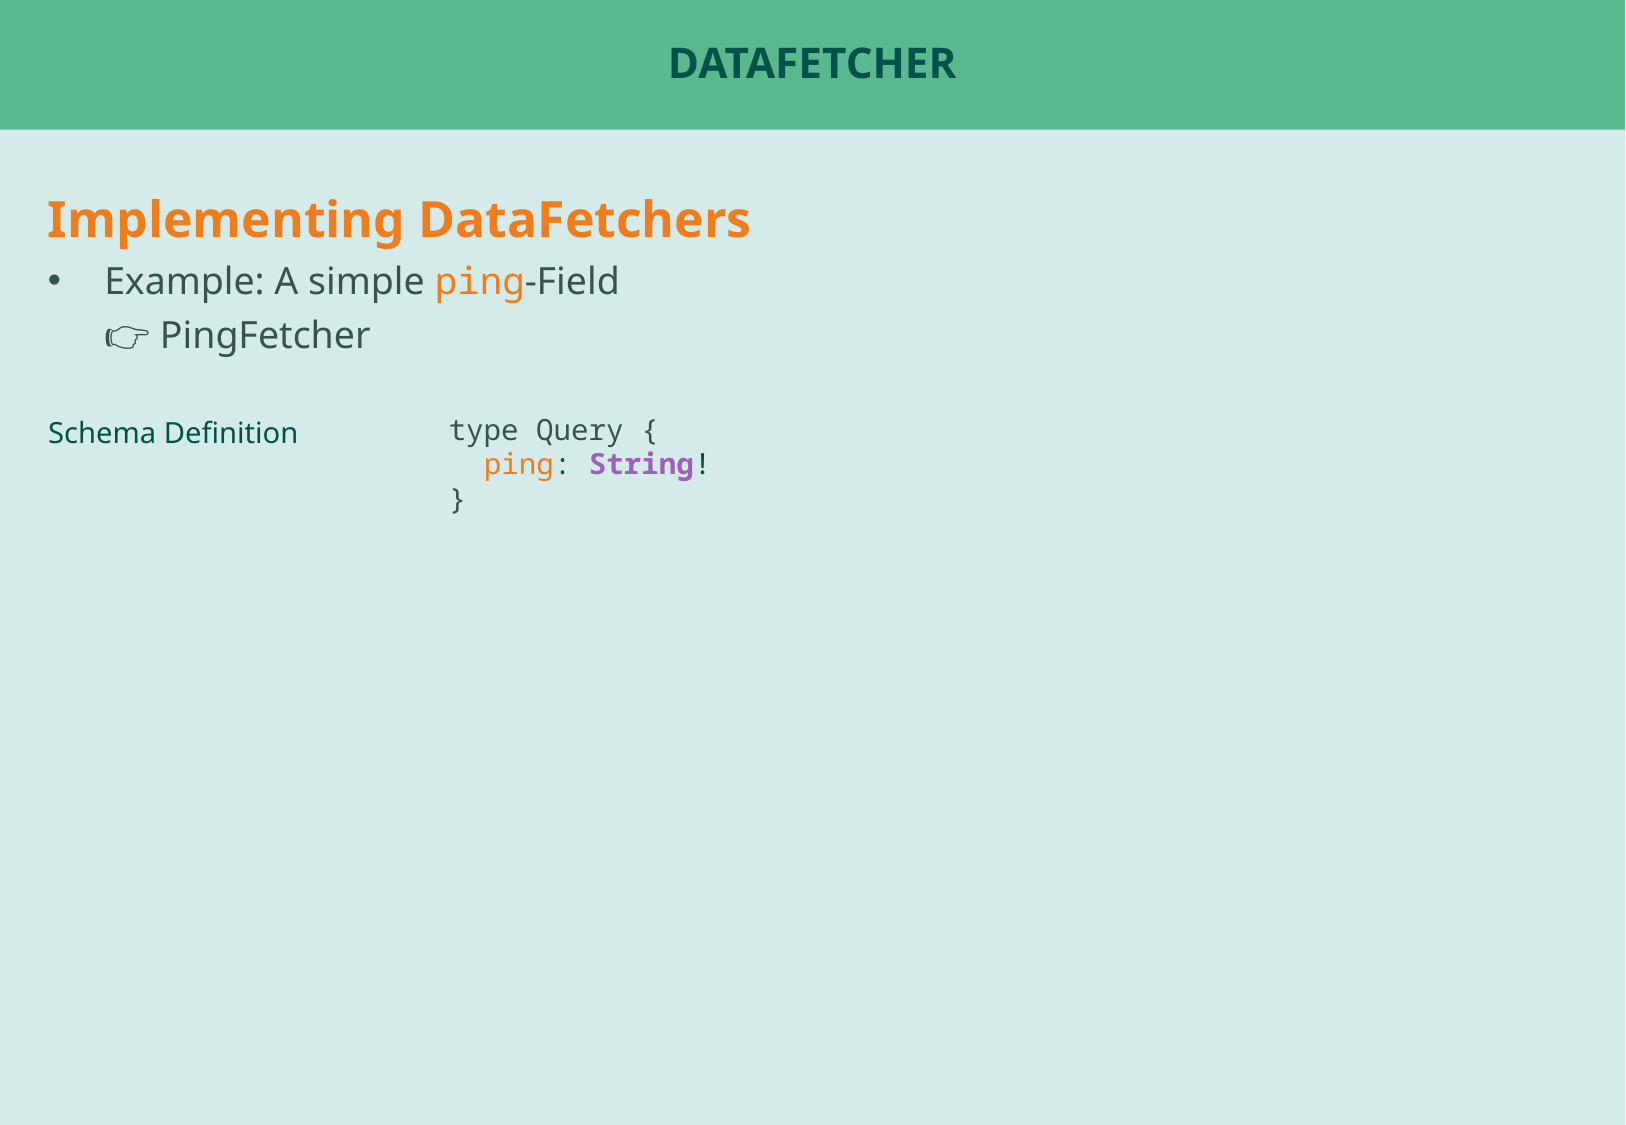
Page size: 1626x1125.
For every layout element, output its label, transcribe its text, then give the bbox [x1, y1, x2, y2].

title DataFetcher [0, 0, 1625, 130]
text_box Schema Definition [33, 406, 434, 457]
text_box type Query { ping: String! } [434, 403, 869, 523]
text_box Implementing DataFetchers Example: A simple ping-Field 👉 PingFetcher [33, 168, 1413, 363]
